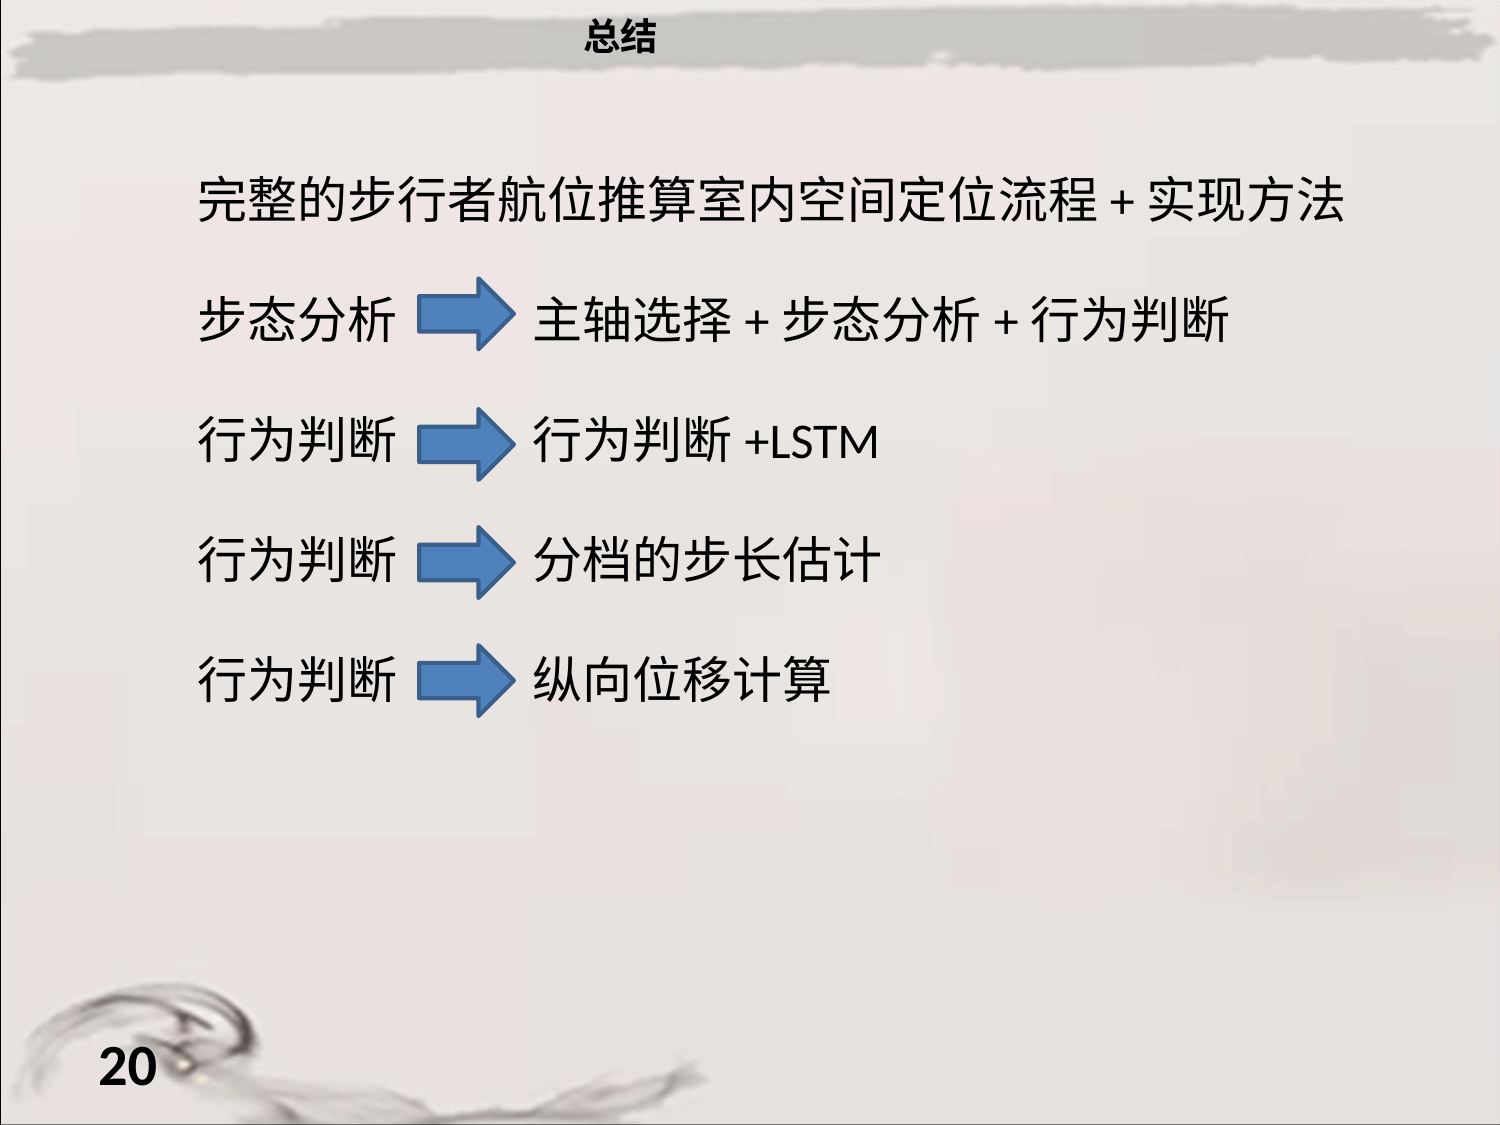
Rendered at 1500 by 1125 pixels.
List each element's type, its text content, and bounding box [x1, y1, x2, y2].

text_box [417, 643, 516, 718]
text_box 完整的步行者航位推算室内空间定位流程+实现方法 步态分析 主轴选择+步态分析+行为判断 行为判断 行为判断+LSTM 行为判断 分档的步长估计 行为判断 纵向位移计算 [182, 160, 1367, 776]
text_box [417, 276, 516, 352]
picture [0, 0, 1500, 1125]
text_box [417, 407, 516, 482]
text_box [417, 525, 516, 600]
text_box 总结 [568, 5, 1065, 66]
text_box 20 [83, 1020, 219, 1105]
